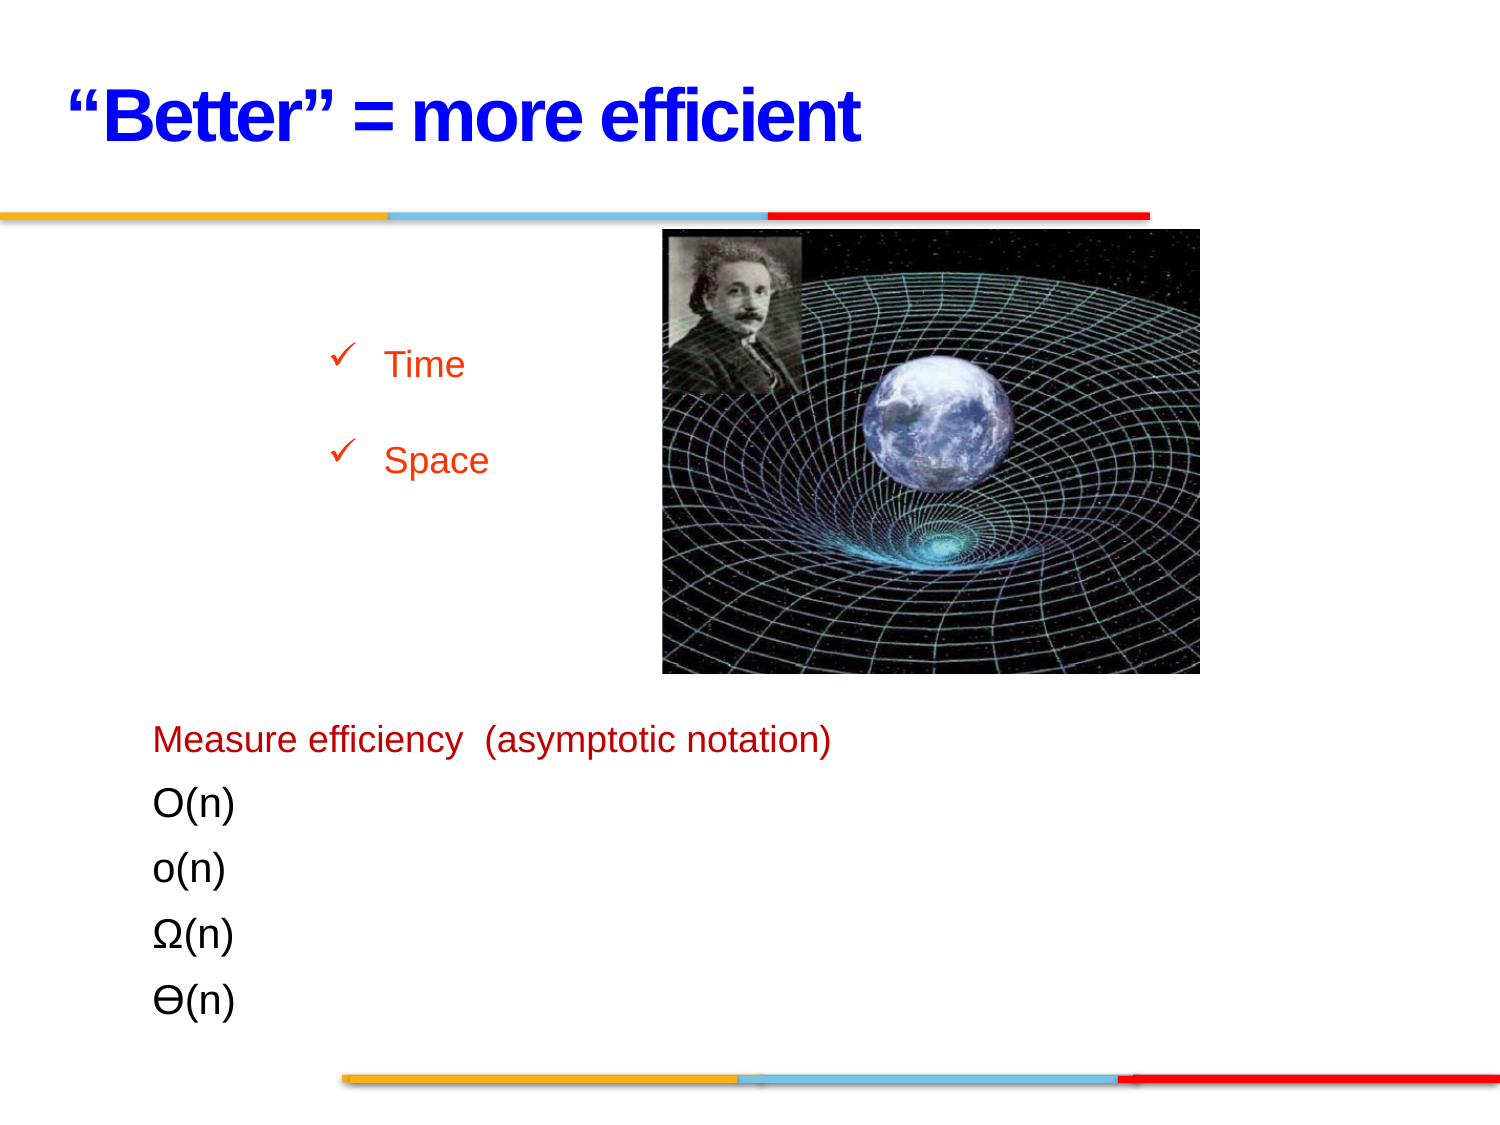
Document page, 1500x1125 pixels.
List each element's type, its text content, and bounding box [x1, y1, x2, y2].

text_box Time Space [312, 337, 657, 525]
picture [662, 229, 1201, 674]
list “Better” = more efficient [50, 24, 1088, 213]
text_box Measure efficiency (asymptotic notation) O(n) o(n) Ω(n) Ө(n) [137, 712, 1213, 1032]
